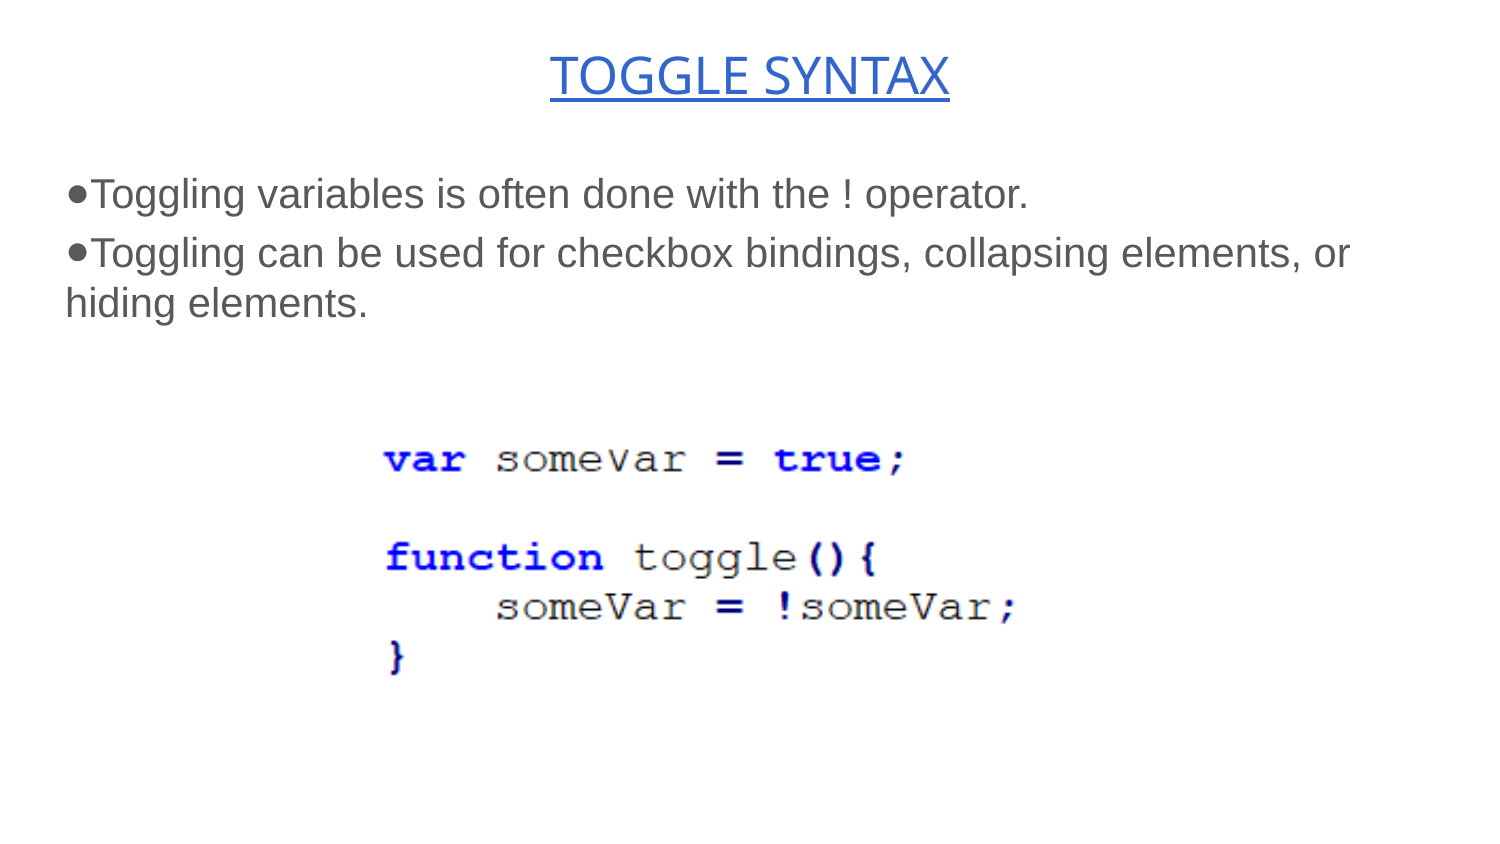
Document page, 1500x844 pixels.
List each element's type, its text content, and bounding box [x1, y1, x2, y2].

title TOGGLE SYNTAX [0, 37, 1500, 110]
picture [374, 446, 1023, 682]
subtitle Toggling variables is often done with the ! operator. Toggling can be used for checkbox bindings, collapsing elements, or hiding elements. [50, 159, 1450, 785]
